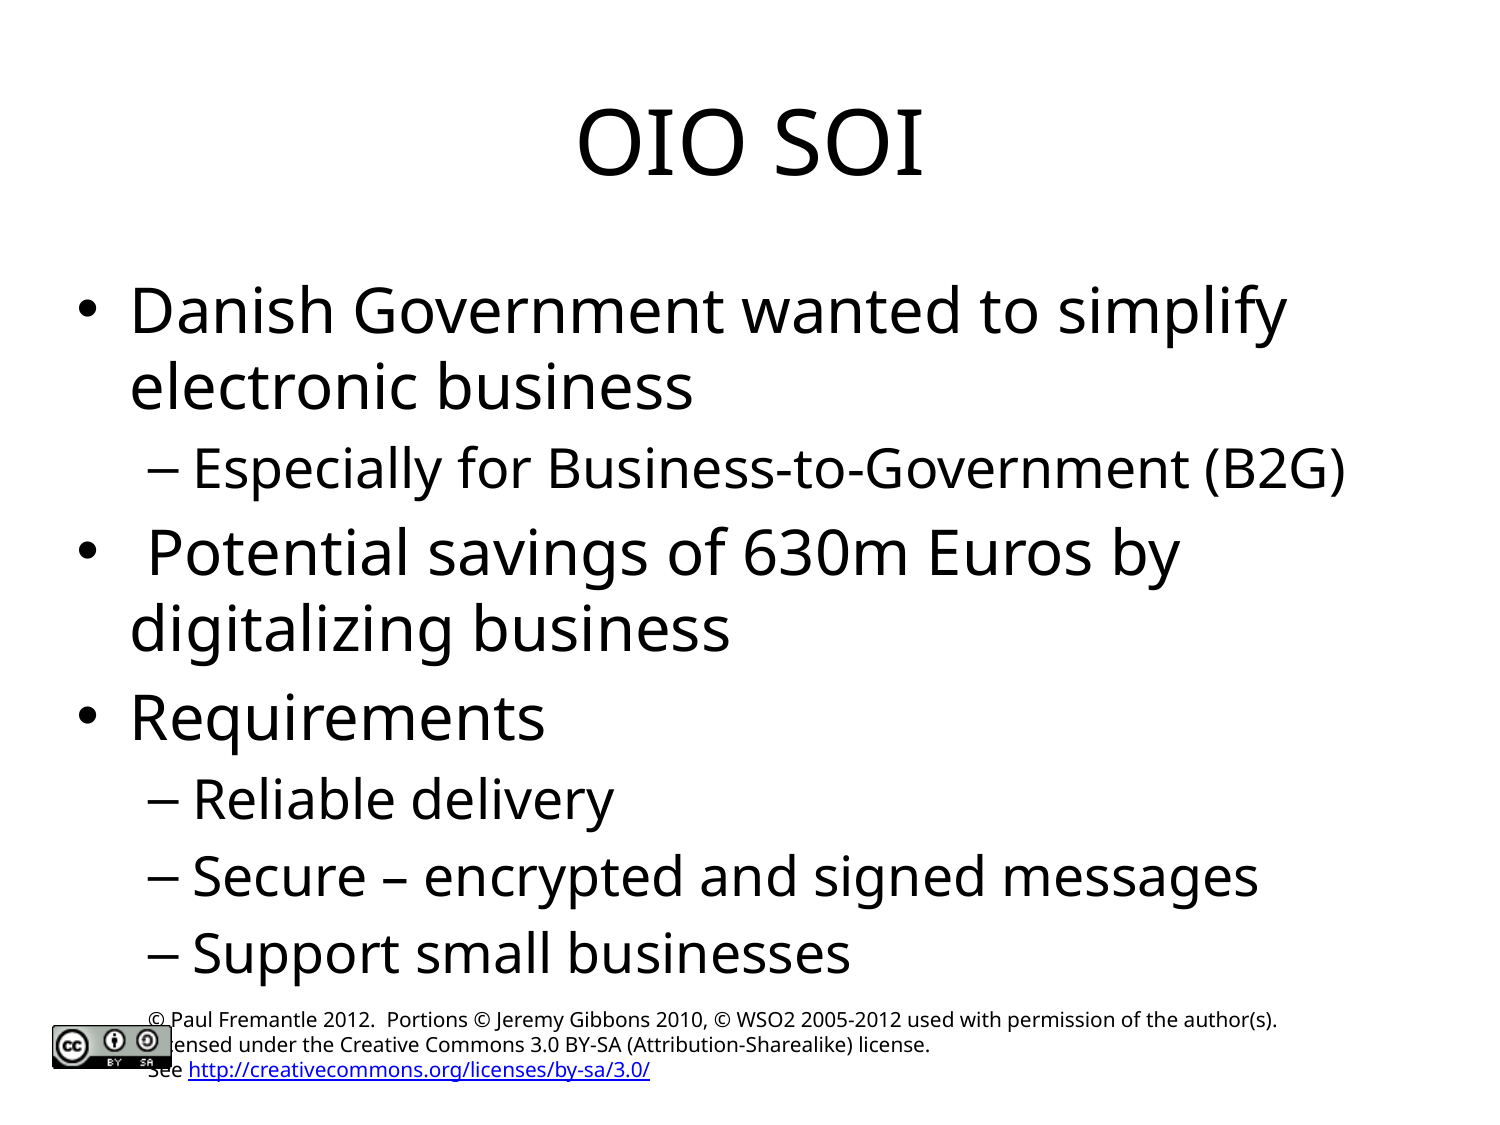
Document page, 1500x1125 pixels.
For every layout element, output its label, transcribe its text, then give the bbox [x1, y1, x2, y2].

title OIO SOI [75, 45, 1425, 233]
picture [52, 1025, 172, 1069]
list Danish Government wanted to simplify electronic business Especially for Business-to-Government (B2G) Potential savings of 630m Euros by digitalizing business Requirements Reliable delivery Secure – encrypted and signed messages Support small businesses [61, 262, 1412, 1005]
